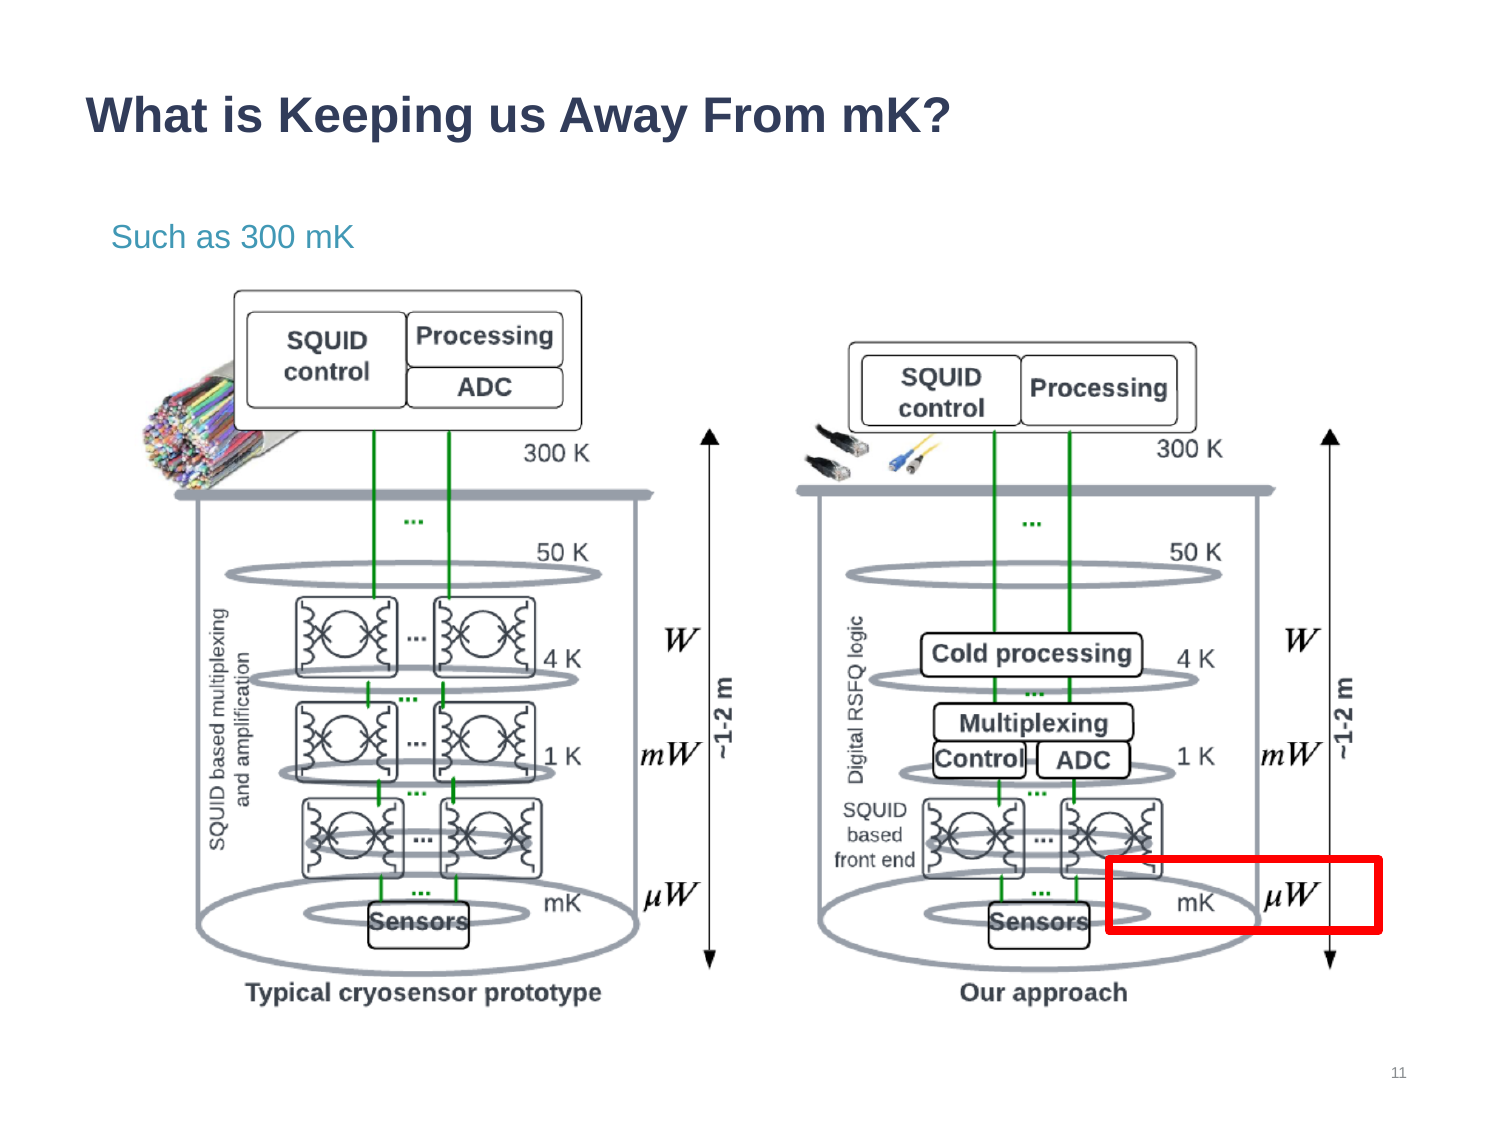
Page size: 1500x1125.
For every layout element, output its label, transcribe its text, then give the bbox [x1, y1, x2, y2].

picture [131, 275, 1369, 1037]
title What is Keeping us Away From mK? [70, 75, 1421, 165]
subtitle Such as 300 mK [75, 187, 1425, 263]
text_box [1373, 857, 1381, 933]
slide_number 11 [1335, 1042, 1423, 1103]
